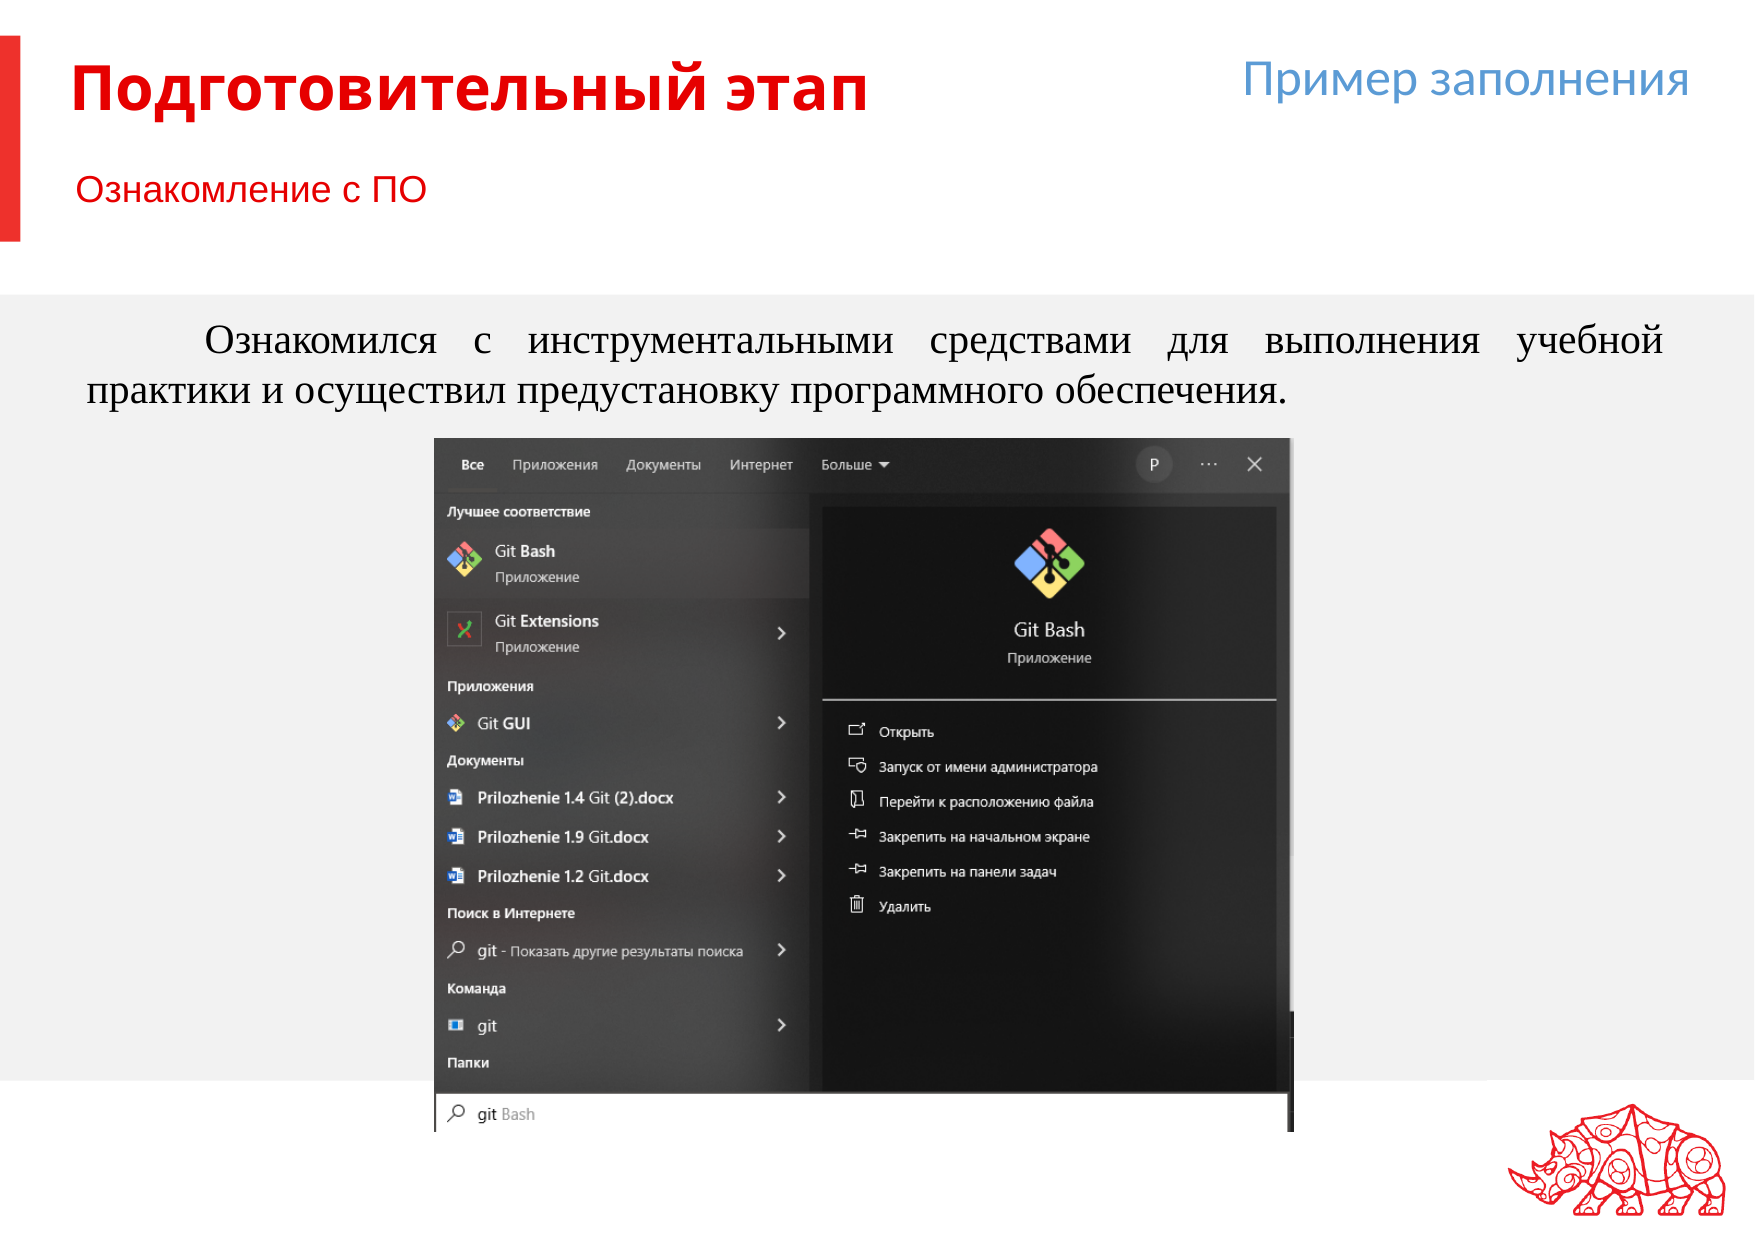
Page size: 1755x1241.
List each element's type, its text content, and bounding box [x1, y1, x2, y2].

picture [1487, 1080, 1755, 1229]
list Ознакомление с ПО [58, 102, 1670, 219]
picture [434, 438, 1294, 1132]
title Подготовительный этап [69, 0, 1659, 102]
list Ознакомился с инструментальными средствами для выполнения учебной практики и осуществил предустановку программного обеспечения. [69, 303, 1682, 1060]
text_box Пример заполнения [1207, 36, 1726, 115]
